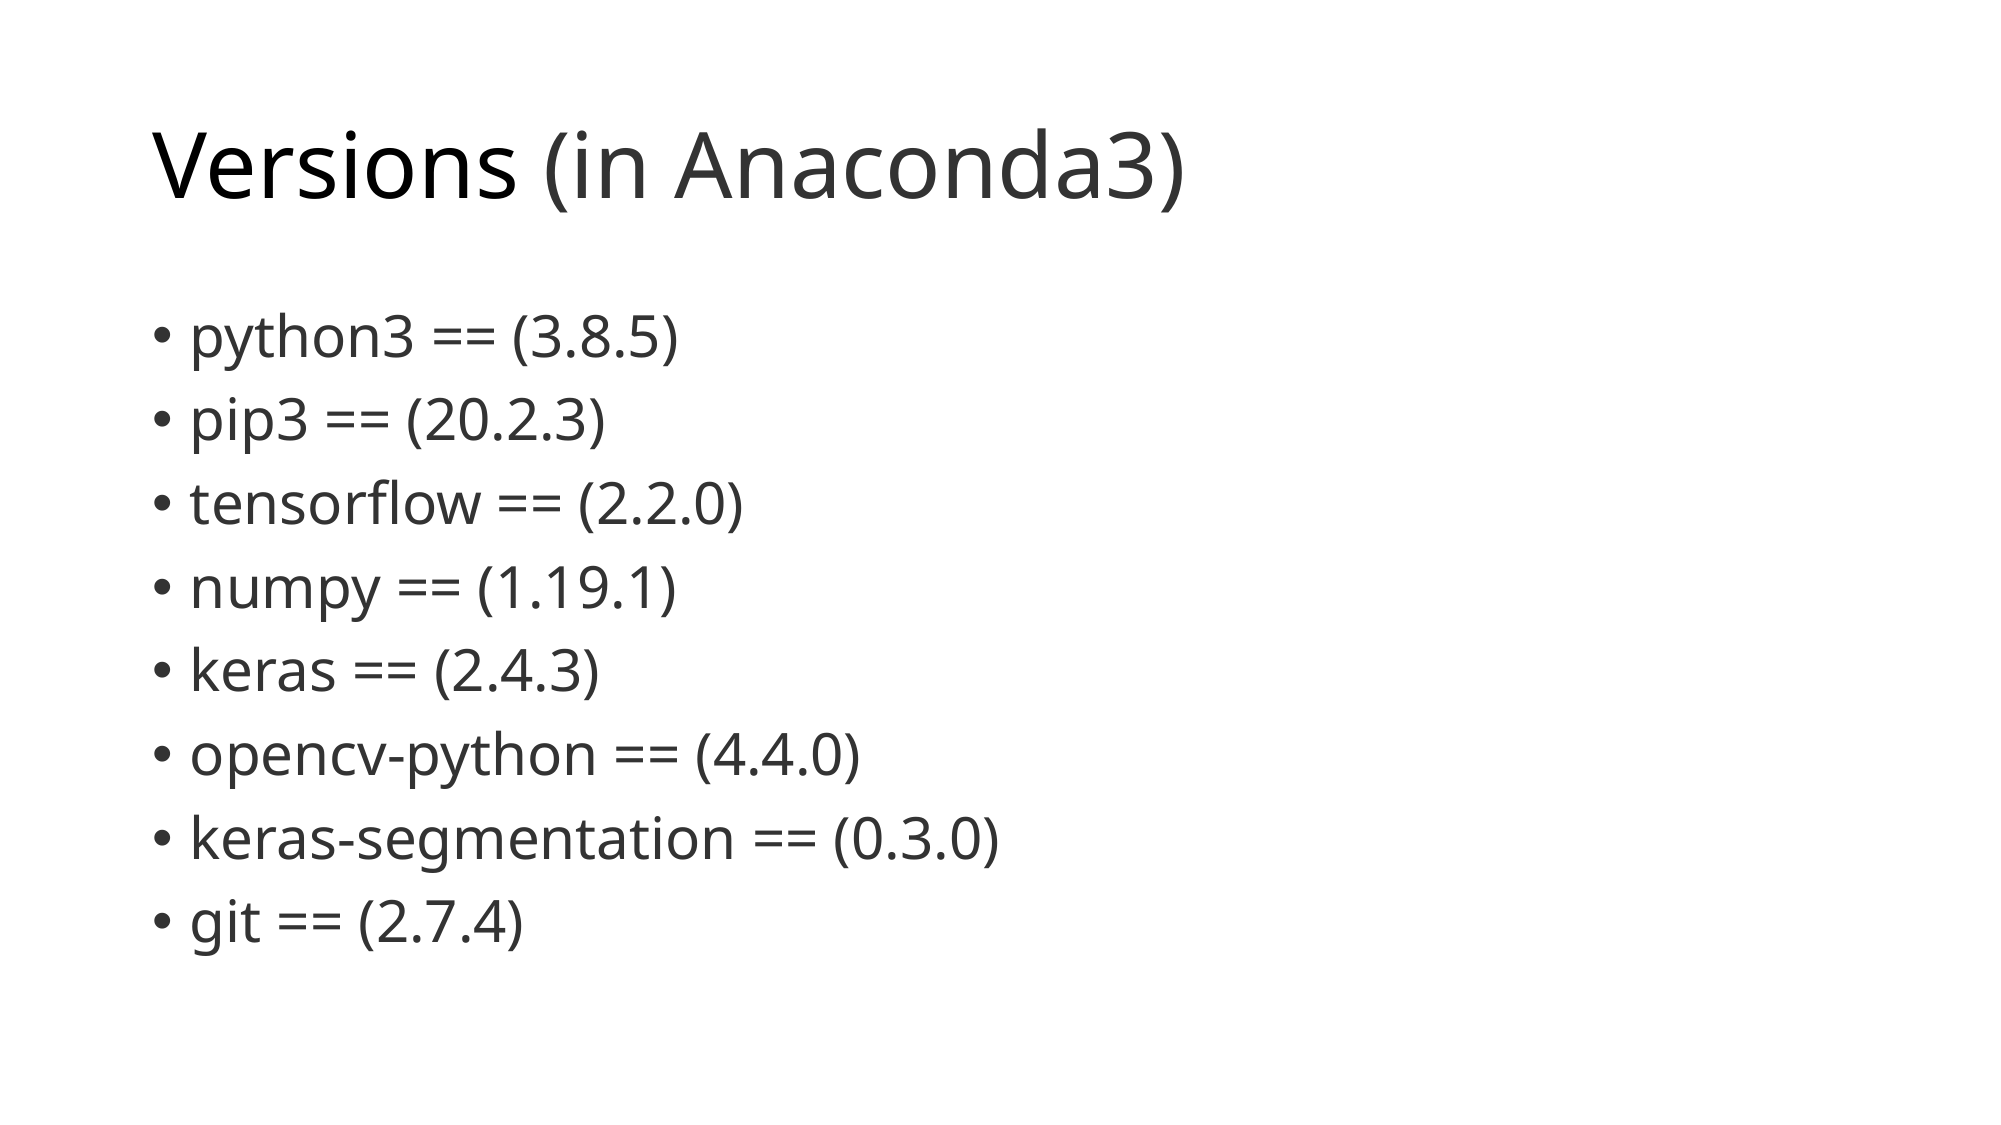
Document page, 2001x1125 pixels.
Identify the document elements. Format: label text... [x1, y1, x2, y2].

title Versions (in Anaconda3) [137, 59, 1863, 278]
list python3 == (3.8.5) pip3 == (20.2.3) tensorflow == (2.2.0) numpy == (1.19.1) keras == (2.4.3) opencv-python == (4.4.0) keras-segmentation == (0.3.0) git == (2.7.4) [137, 299, 1863, 1014]
